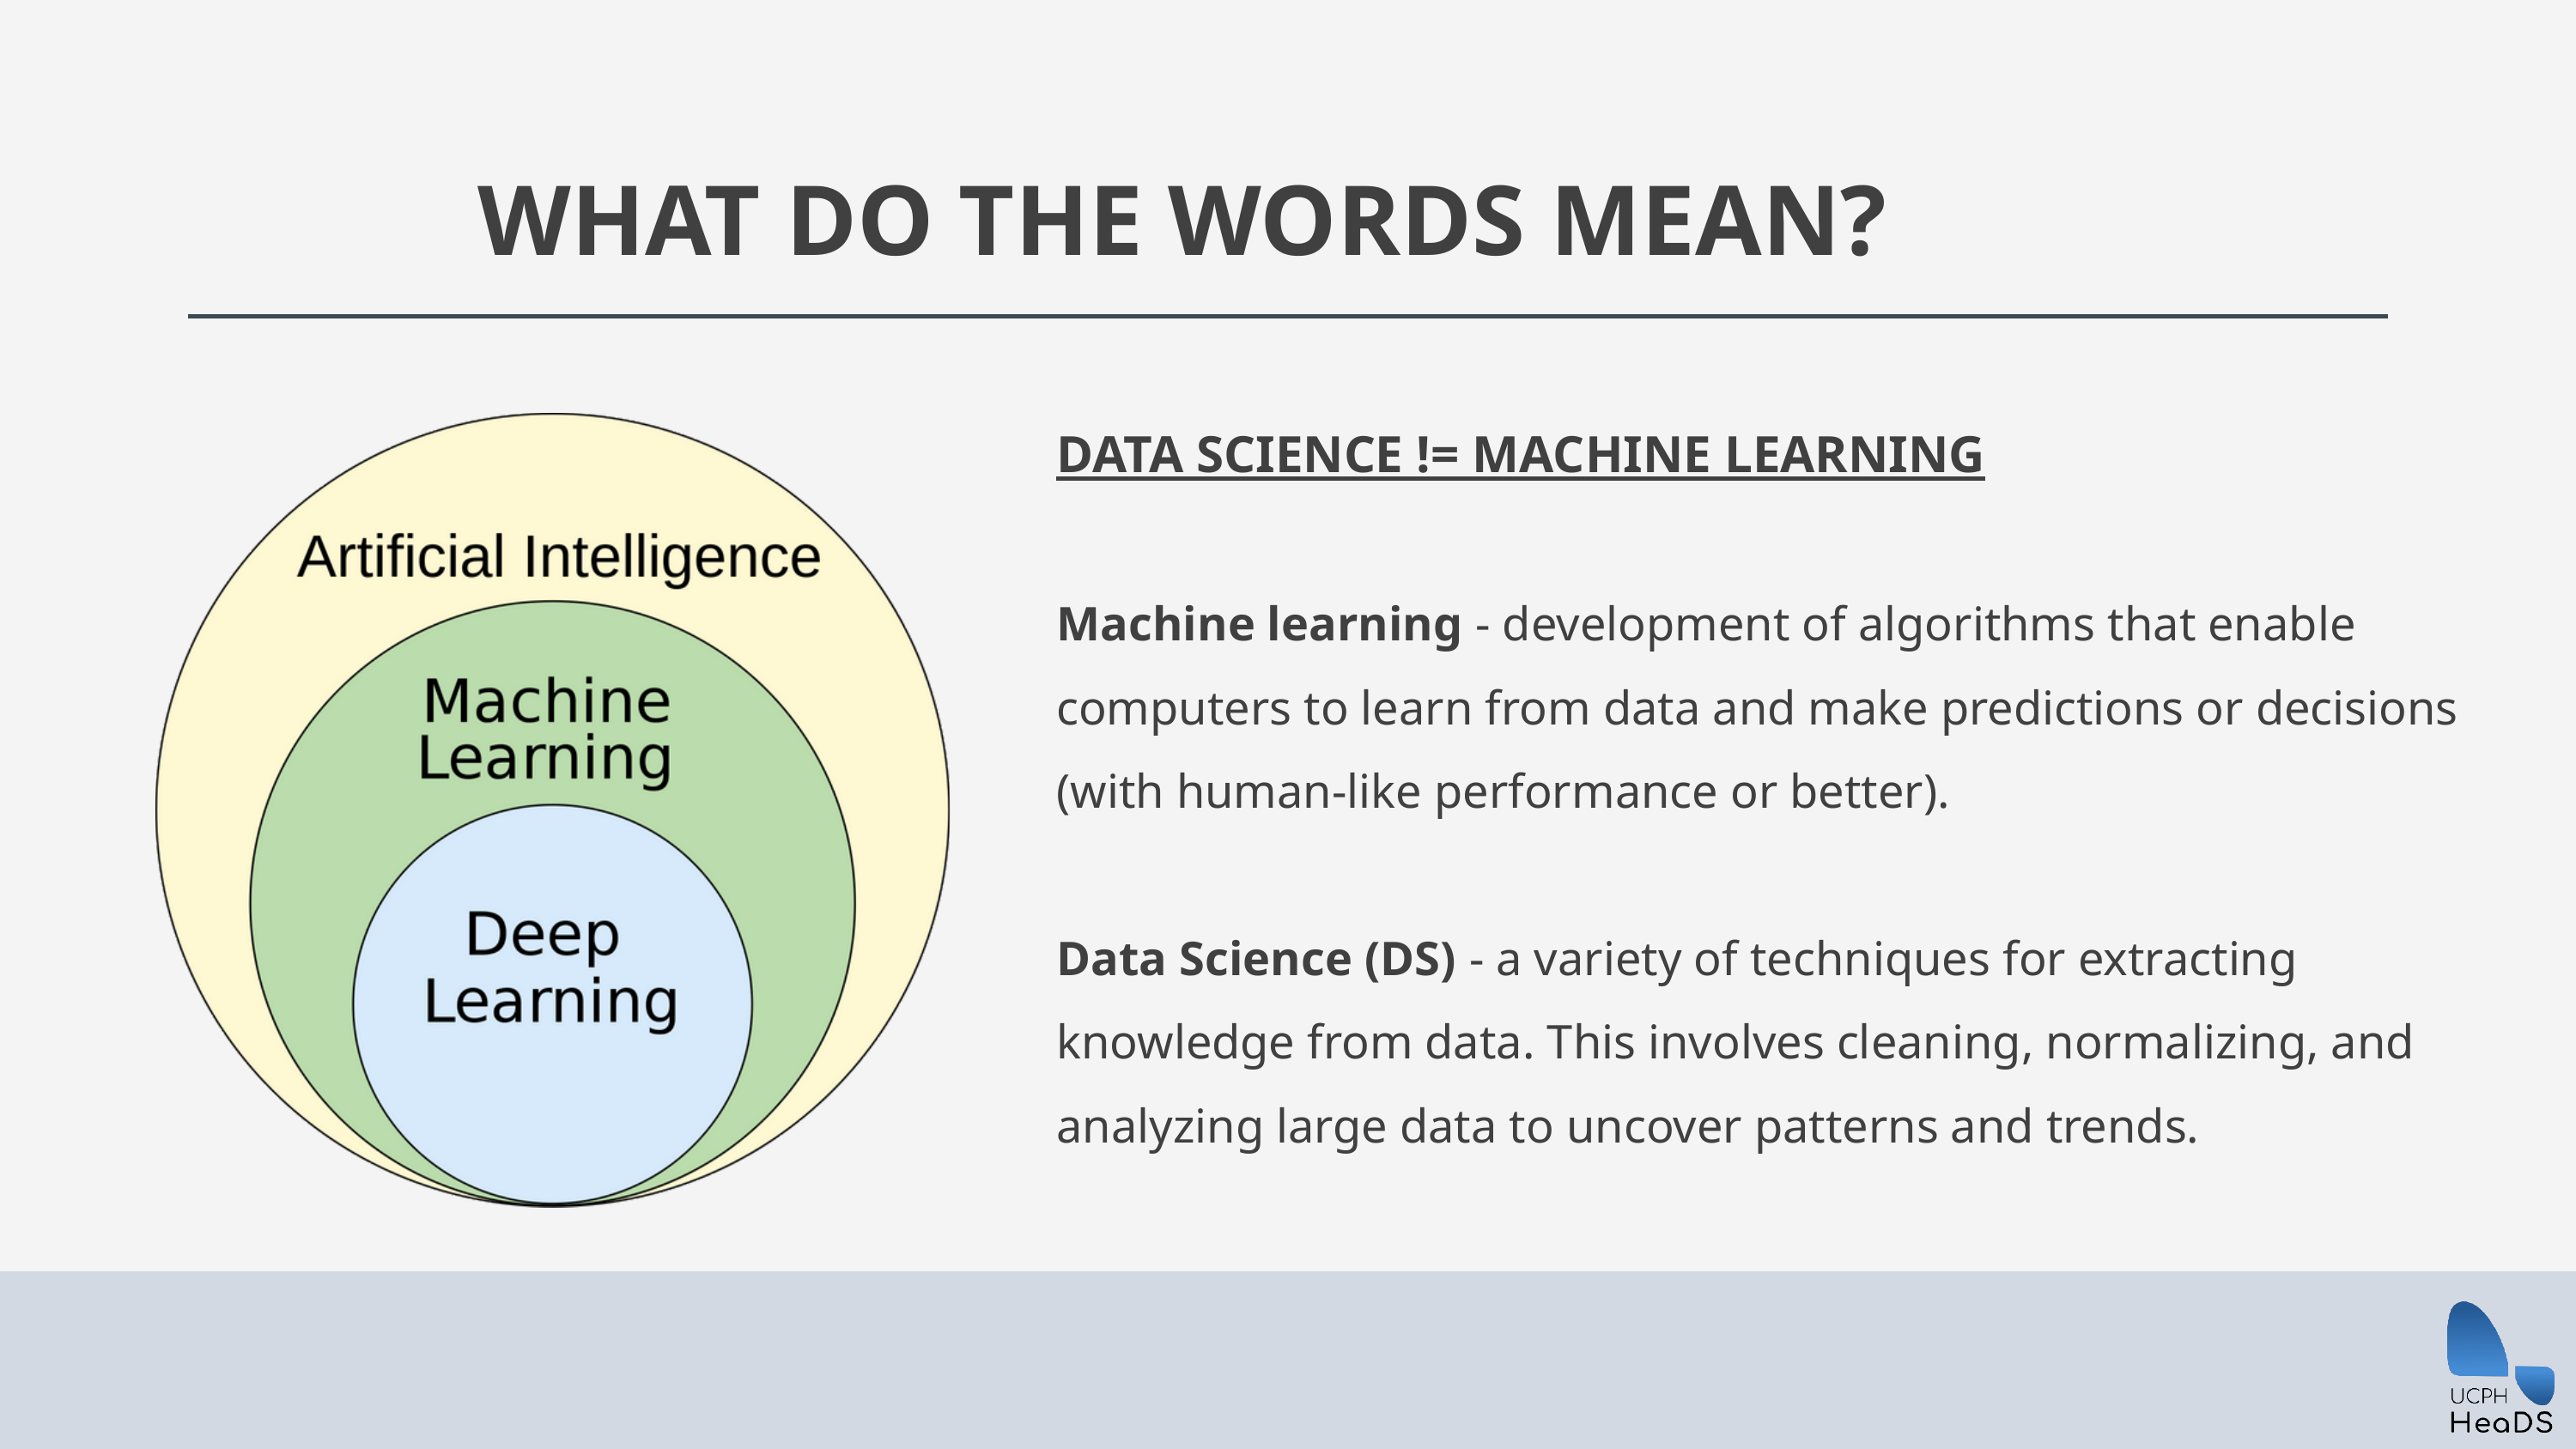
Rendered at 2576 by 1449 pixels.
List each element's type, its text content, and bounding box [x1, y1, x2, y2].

text_box [0, 1271, 2576, 1449]
text_box WHAT DO THE WORDS MEAN? [477, 135, 2099, 275]
text_box [155, 413, 951, 1208]
picture [2446, 1301, 2555, 1433]
text_box DATA SCIENCE != MACHINE LEARNING Machine learning - development of algorithms that enable computers to learn from data and make predictions or decisions (with human-like performance or better). Data Science (DS) - a variety of techniques for extracting knowledge from data. This involves cleaning, normalizing, and analyzing large data to uncover patterns and trends. [1056, 413, 2469, 1153]
